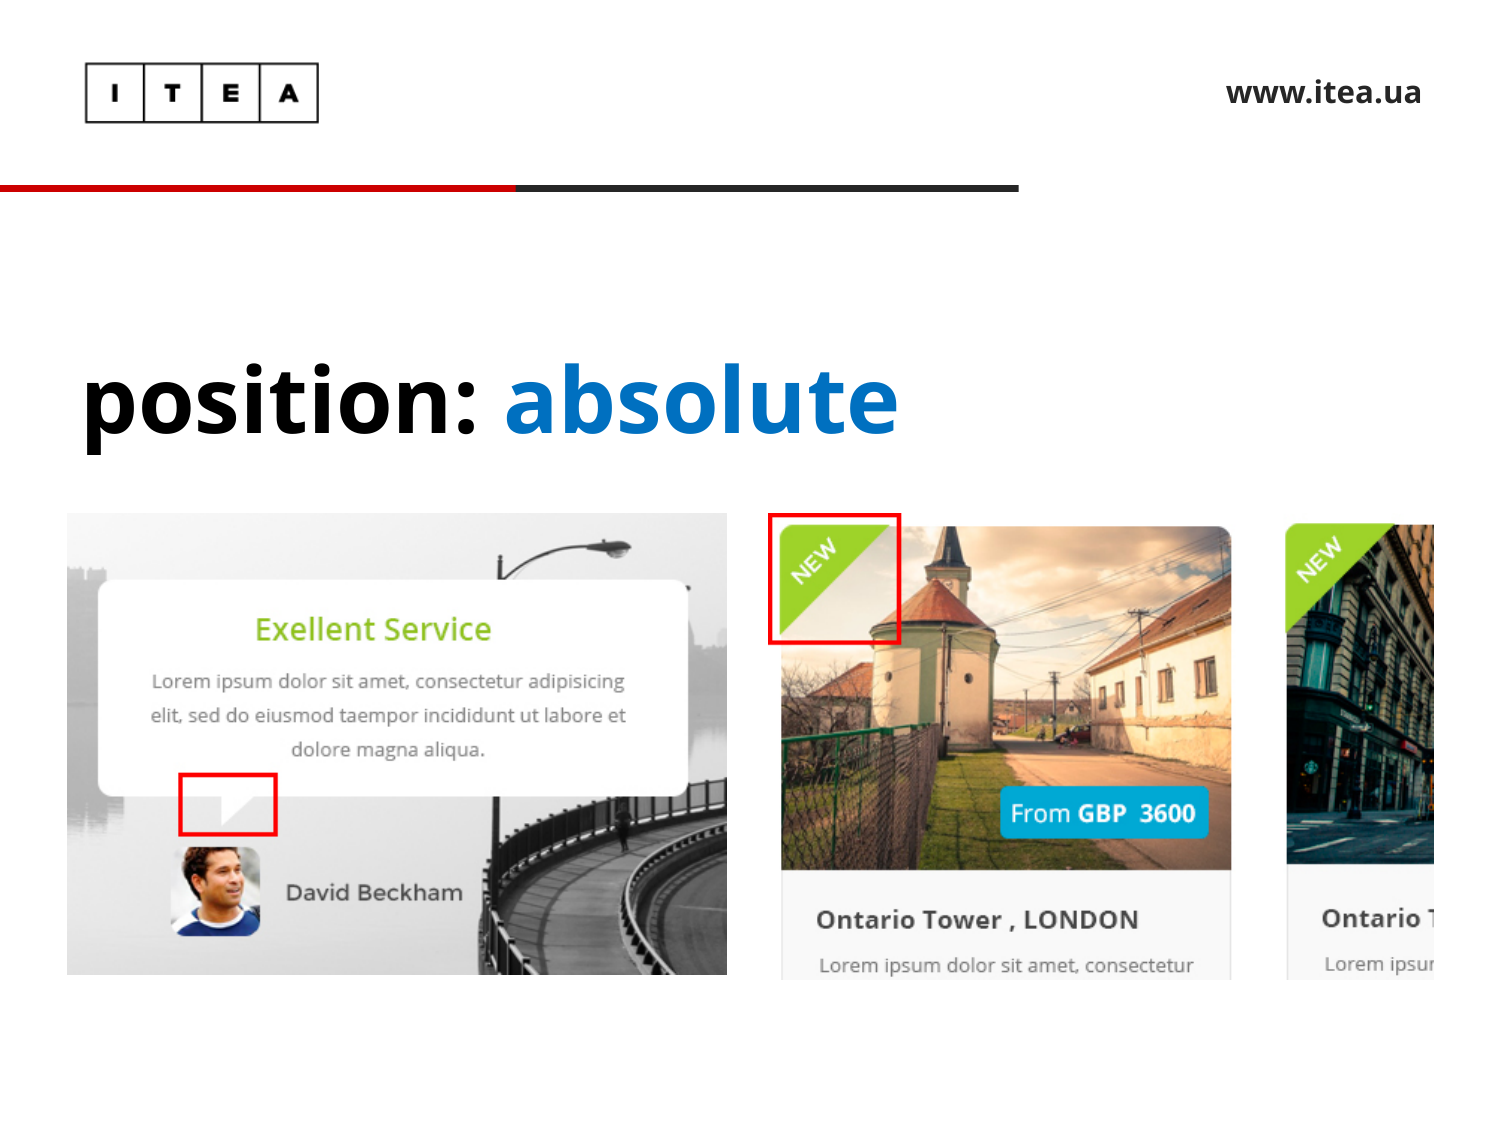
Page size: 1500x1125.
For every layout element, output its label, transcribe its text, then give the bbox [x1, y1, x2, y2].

text_box [516, 185, 1019, 192]
picture [57, 49, 344, 133]
text_box www.itea.ua [1172, 66, 1477, 115]
picture [67, 513, 727, 976]
picture [767, 513, 1435, 980]
text_box [0, 185, 516, 192]
title position: absolute [65, 323, 1425, 421]
